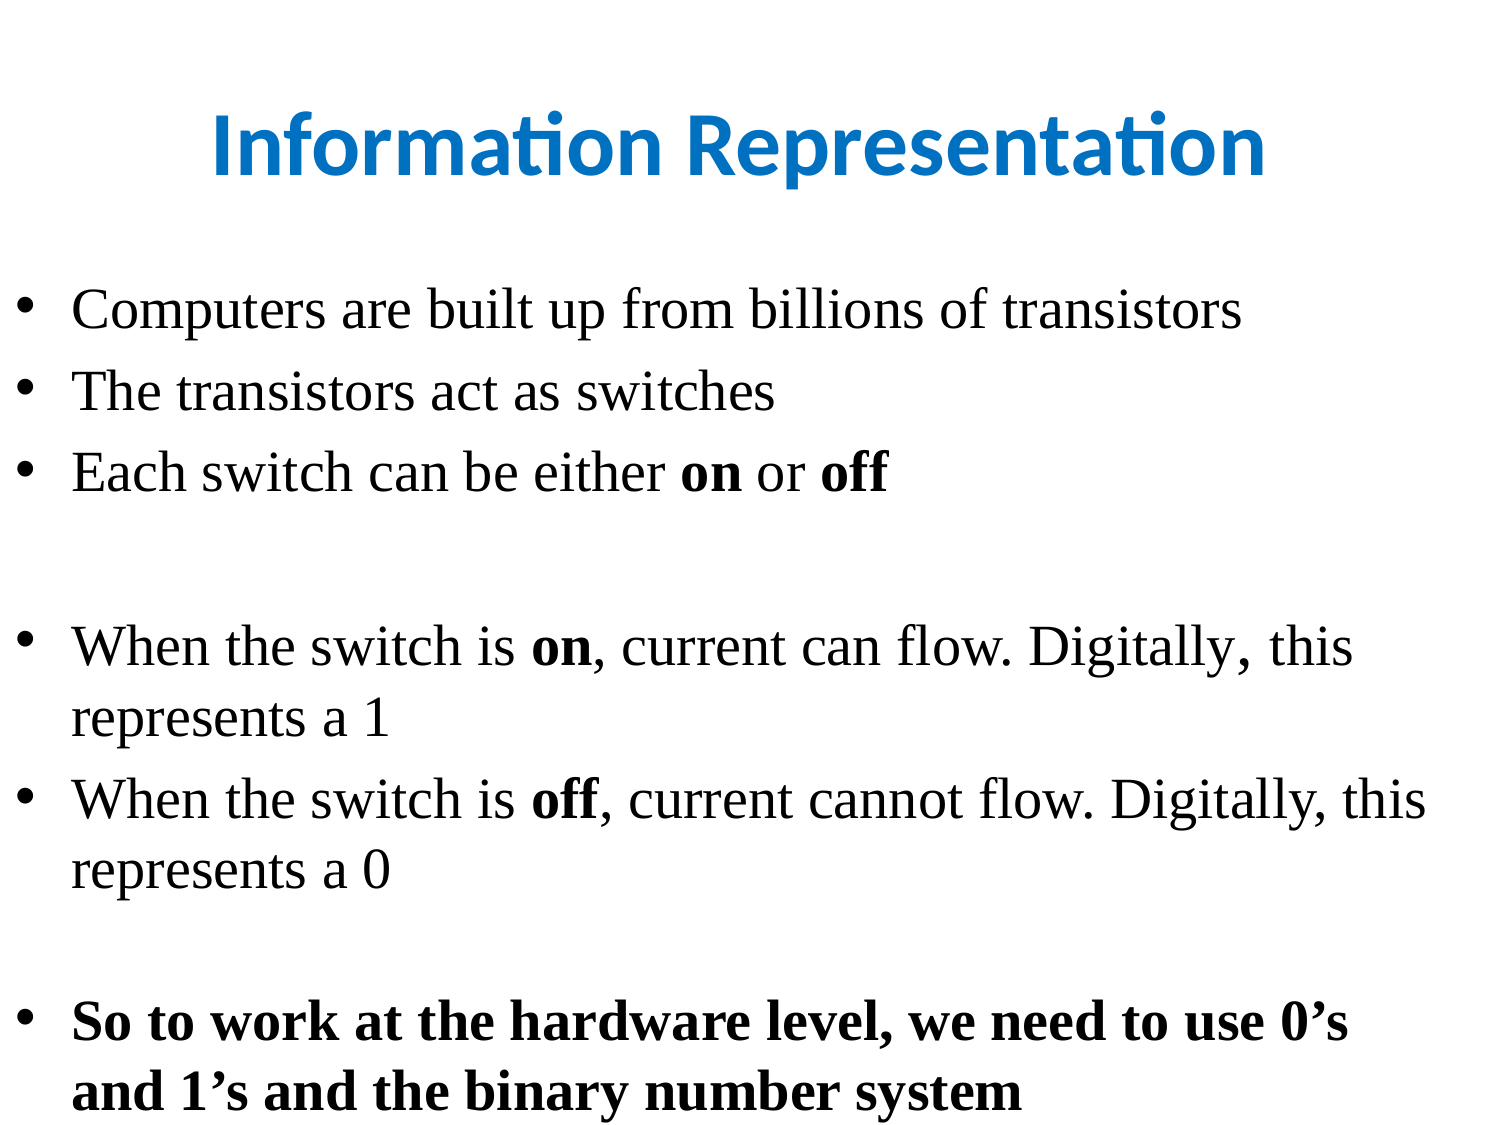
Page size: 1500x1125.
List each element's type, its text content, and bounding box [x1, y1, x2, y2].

title Information Representation [75, 45, 1425, 233]
list Computers are built up from billions of transistors The transistors act as switches Each switch can be either on or off When the switch is on, current can flow. Digitally, this represents a 1 When the switch is off, current cannot flow. Digitally, this represents a 0 So to work at the hardware level, we need to use 0’s and 1’s and the binary number system [0, 262, 1459, 1125]
